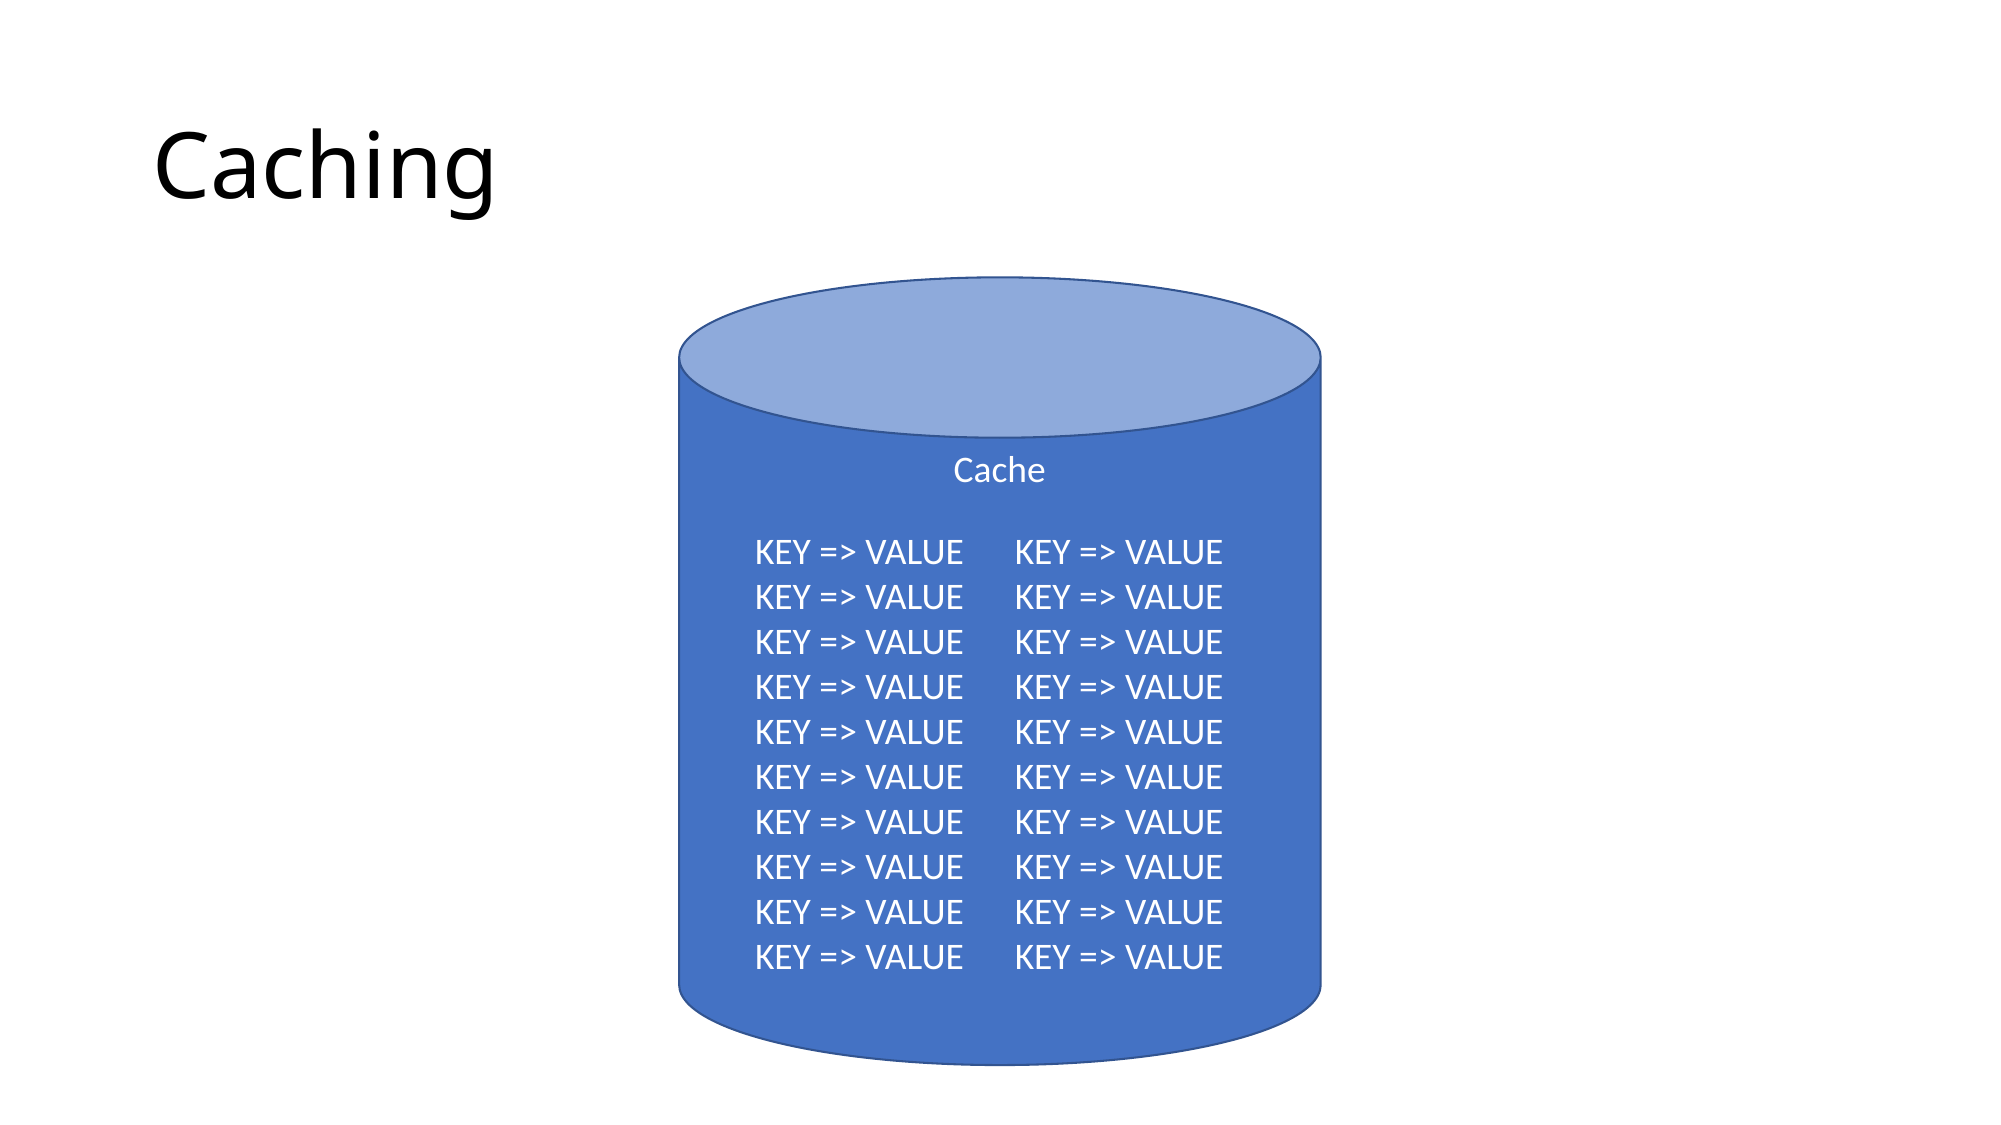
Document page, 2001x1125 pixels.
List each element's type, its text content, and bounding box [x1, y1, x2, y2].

title Caching [137, 59, 1863, 278]
text_box KEY => VALUE KEY => VALUE KEY => VALUE KEY => VALUE KEY => VALUE KEY => VALUE KEY => VALUE KEY => VALUE KEY => VALUE KEY => VALUE [999, 519, 1247, 1030]
text_box KEY => VALUE KEY => VALUE KEY => VALUE KEY => VALUE KEY => VALUE KEY => VALUE KEY => VALUE KEY => VALUE KEY => VALUE KEY => VALUE [740, 519, 987, 1030]
text_box Cache [678, 276, 1322, 1067]
